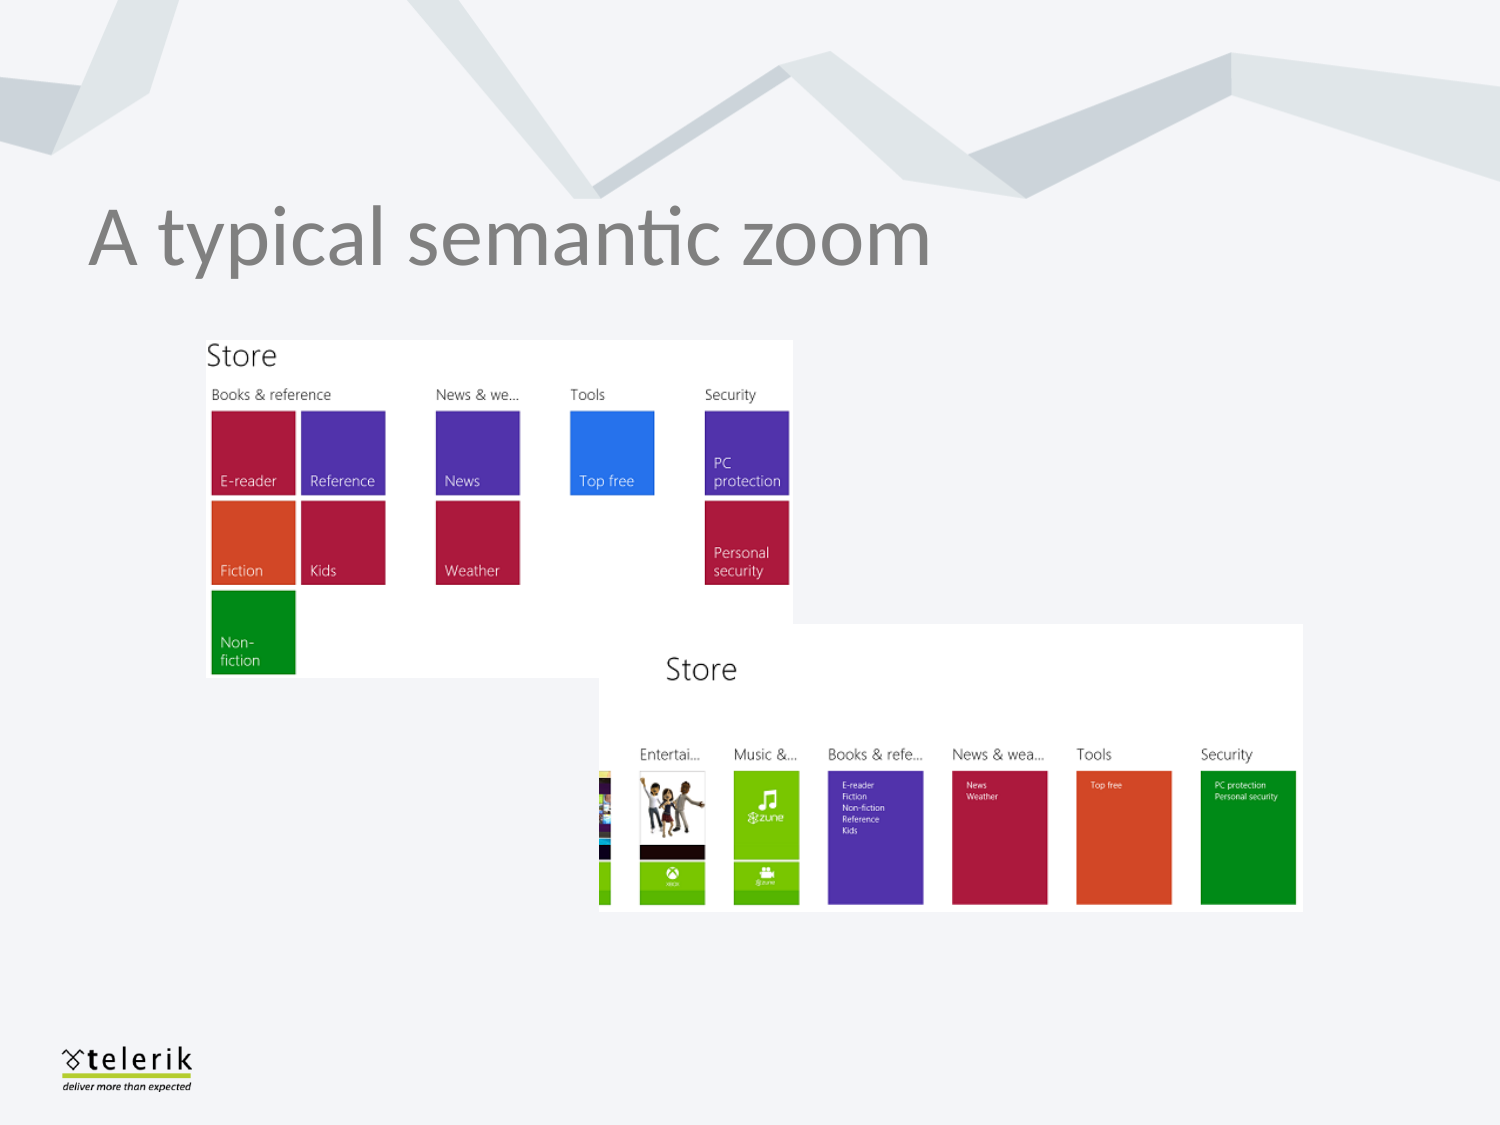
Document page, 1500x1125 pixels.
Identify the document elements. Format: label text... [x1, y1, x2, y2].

picture [0, 0, 1500, 260]
picture [206, 340, 1303, 912]
title A typical semantic zoom [73, 171, 1424, 291]
picture [61, 1046, 192, 1092]
